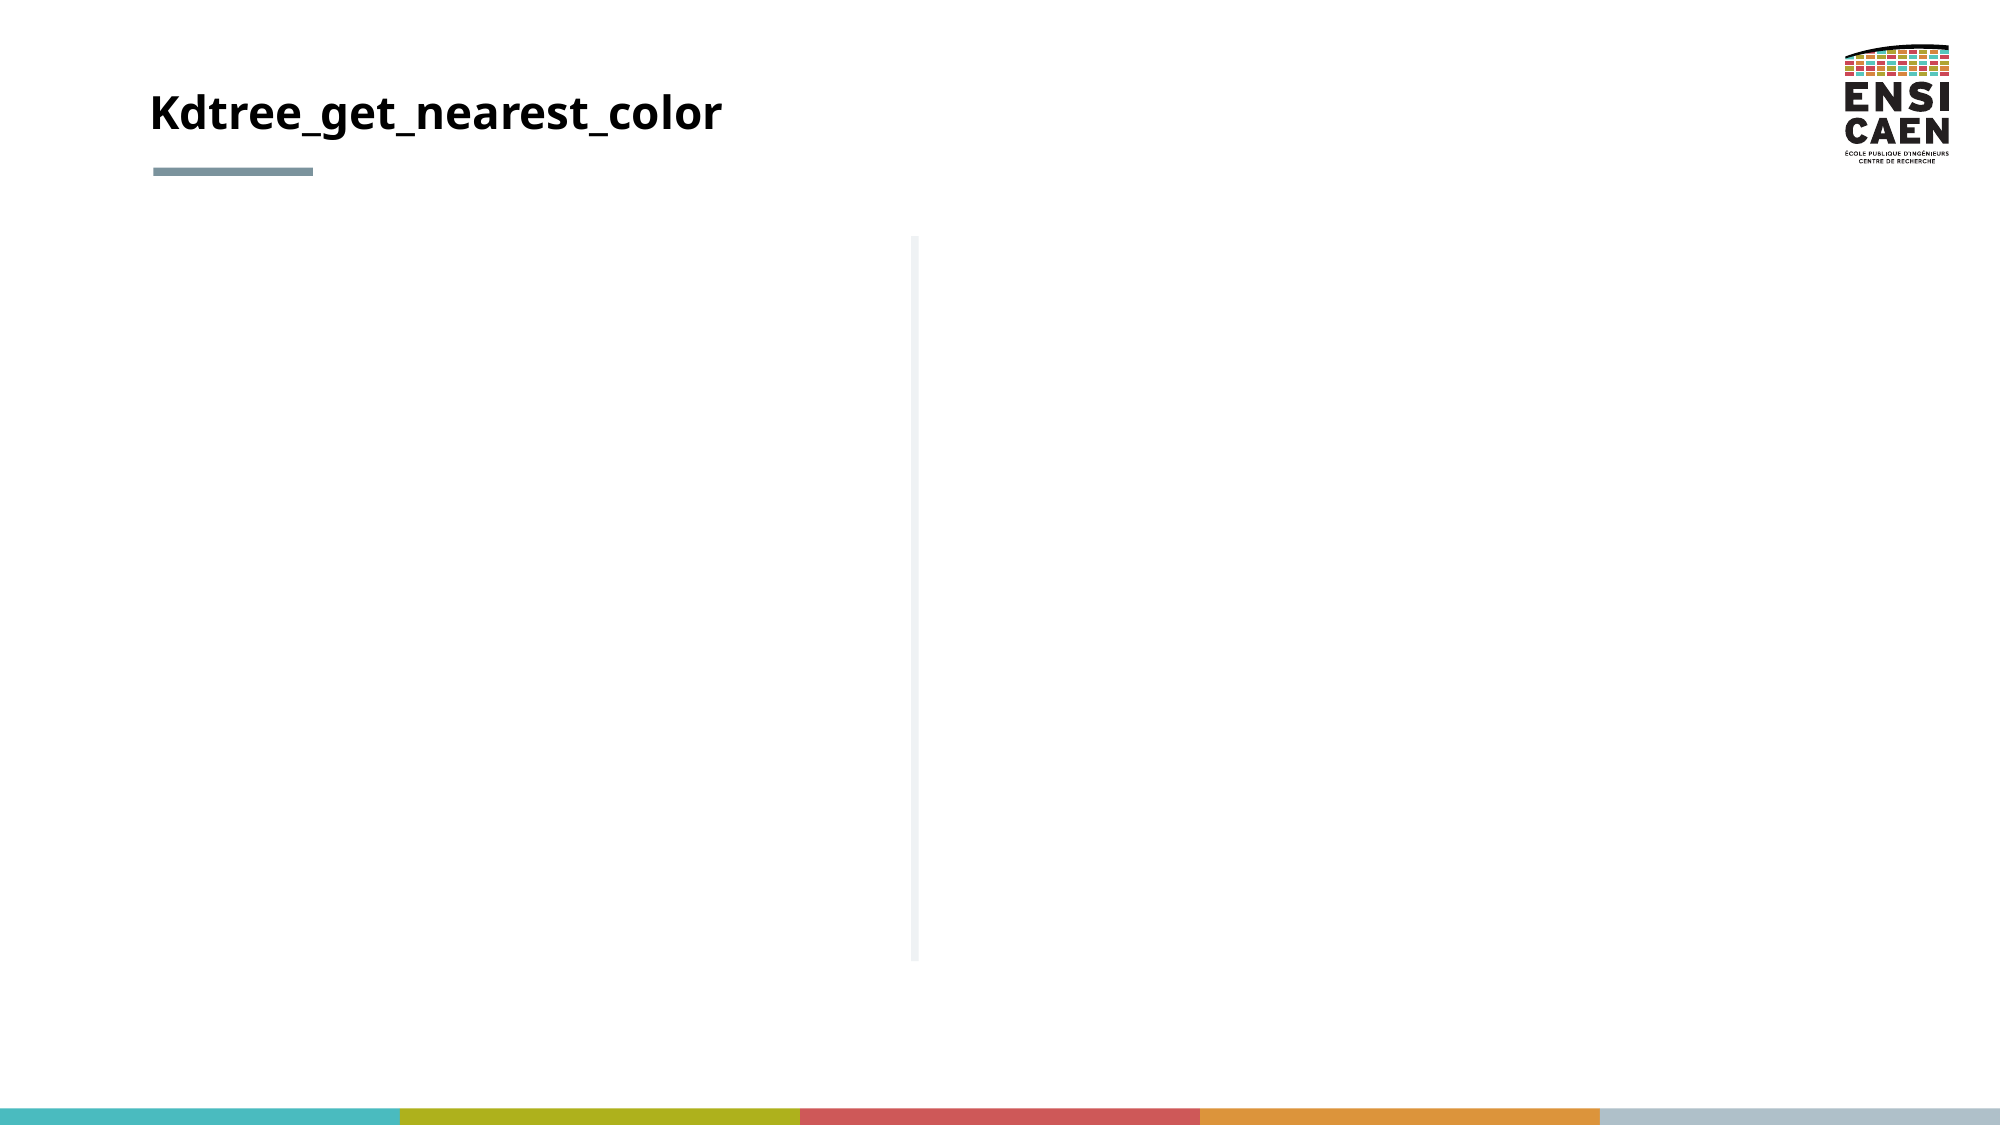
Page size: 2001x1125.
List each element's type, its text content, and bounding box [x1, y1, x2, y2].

list Kdtree_get_nearest_color [134, 82, 1011, 147]
